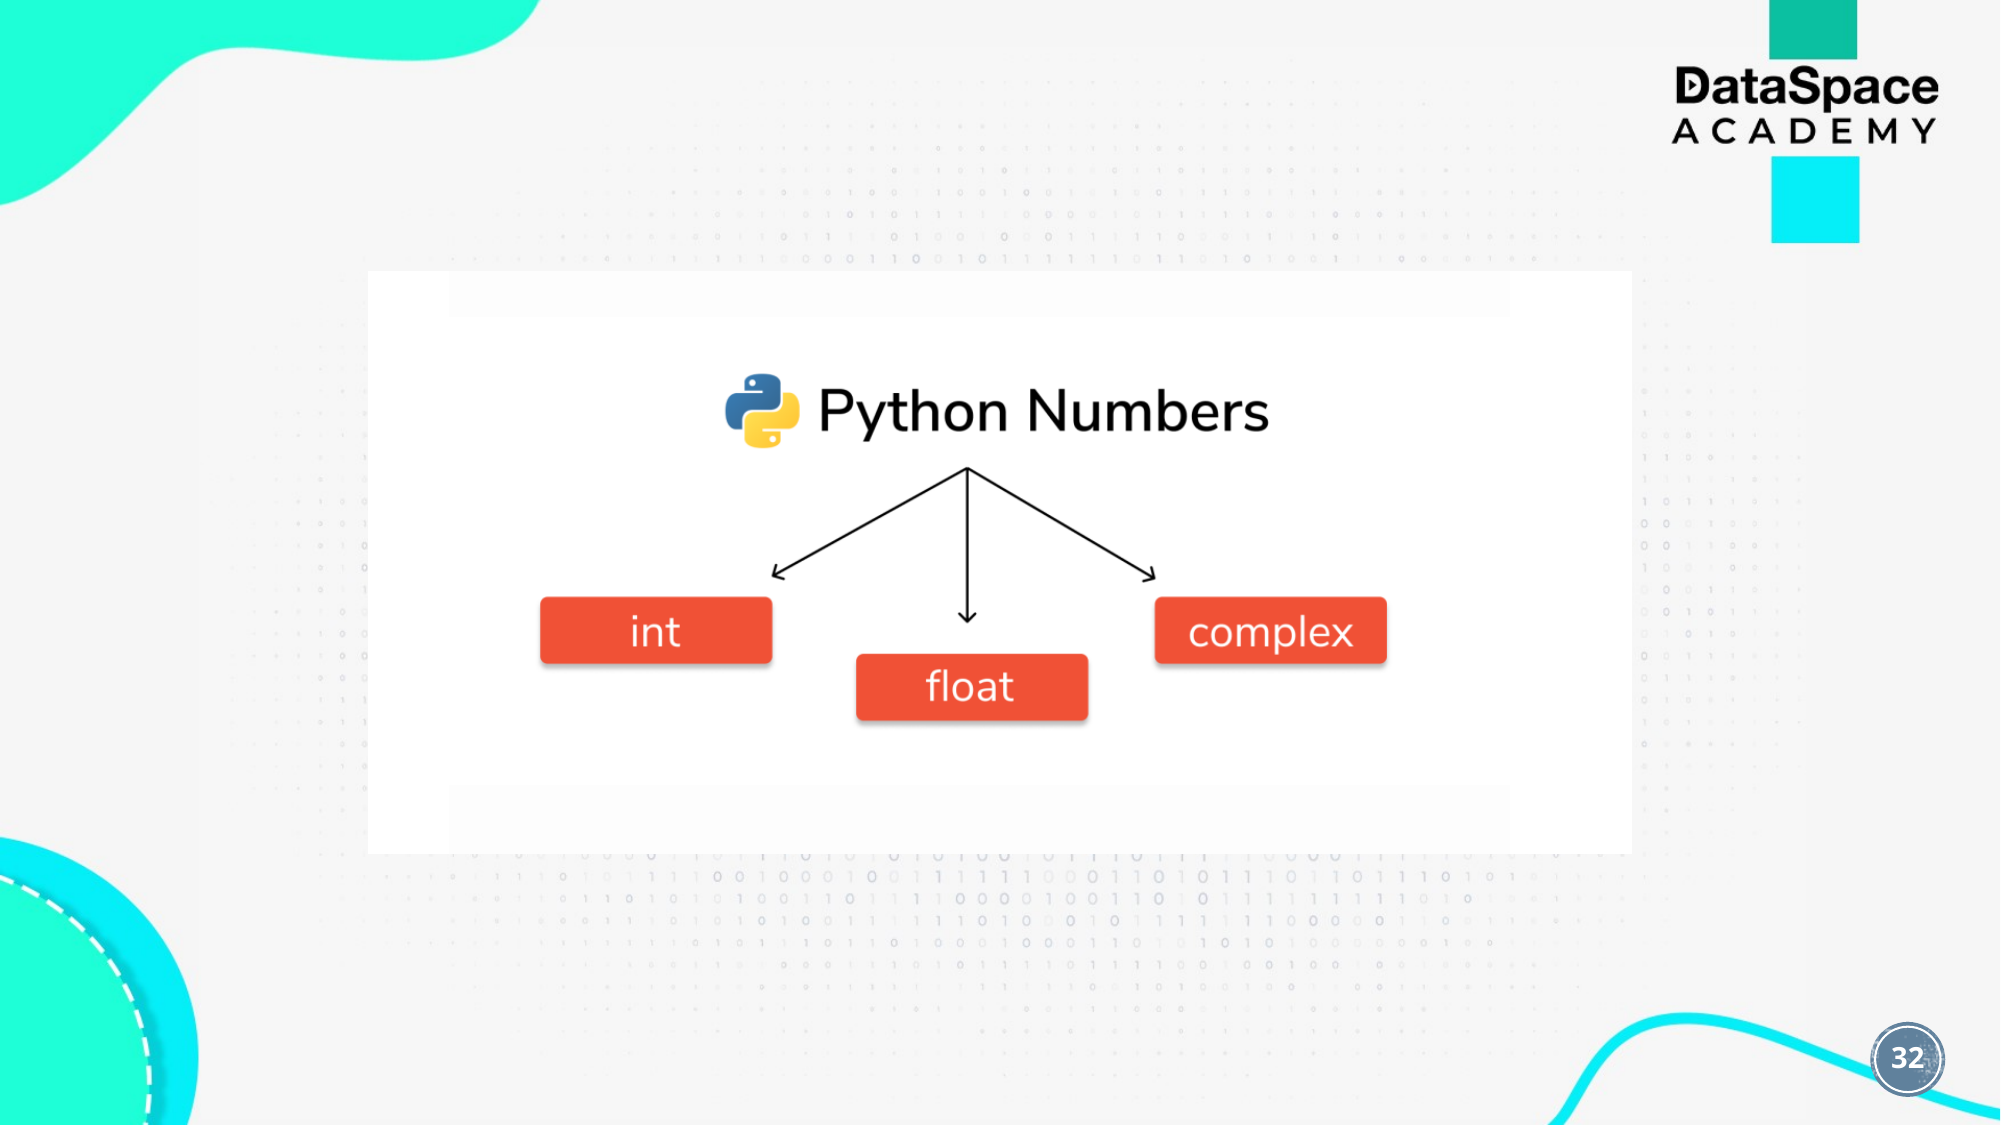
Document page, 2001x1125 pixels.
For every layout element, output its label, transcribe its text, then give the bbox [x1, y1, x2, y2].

picture [0, 0, 2001, 1125]
slide_number 32 [1855, 1028, 1961, 1089]
